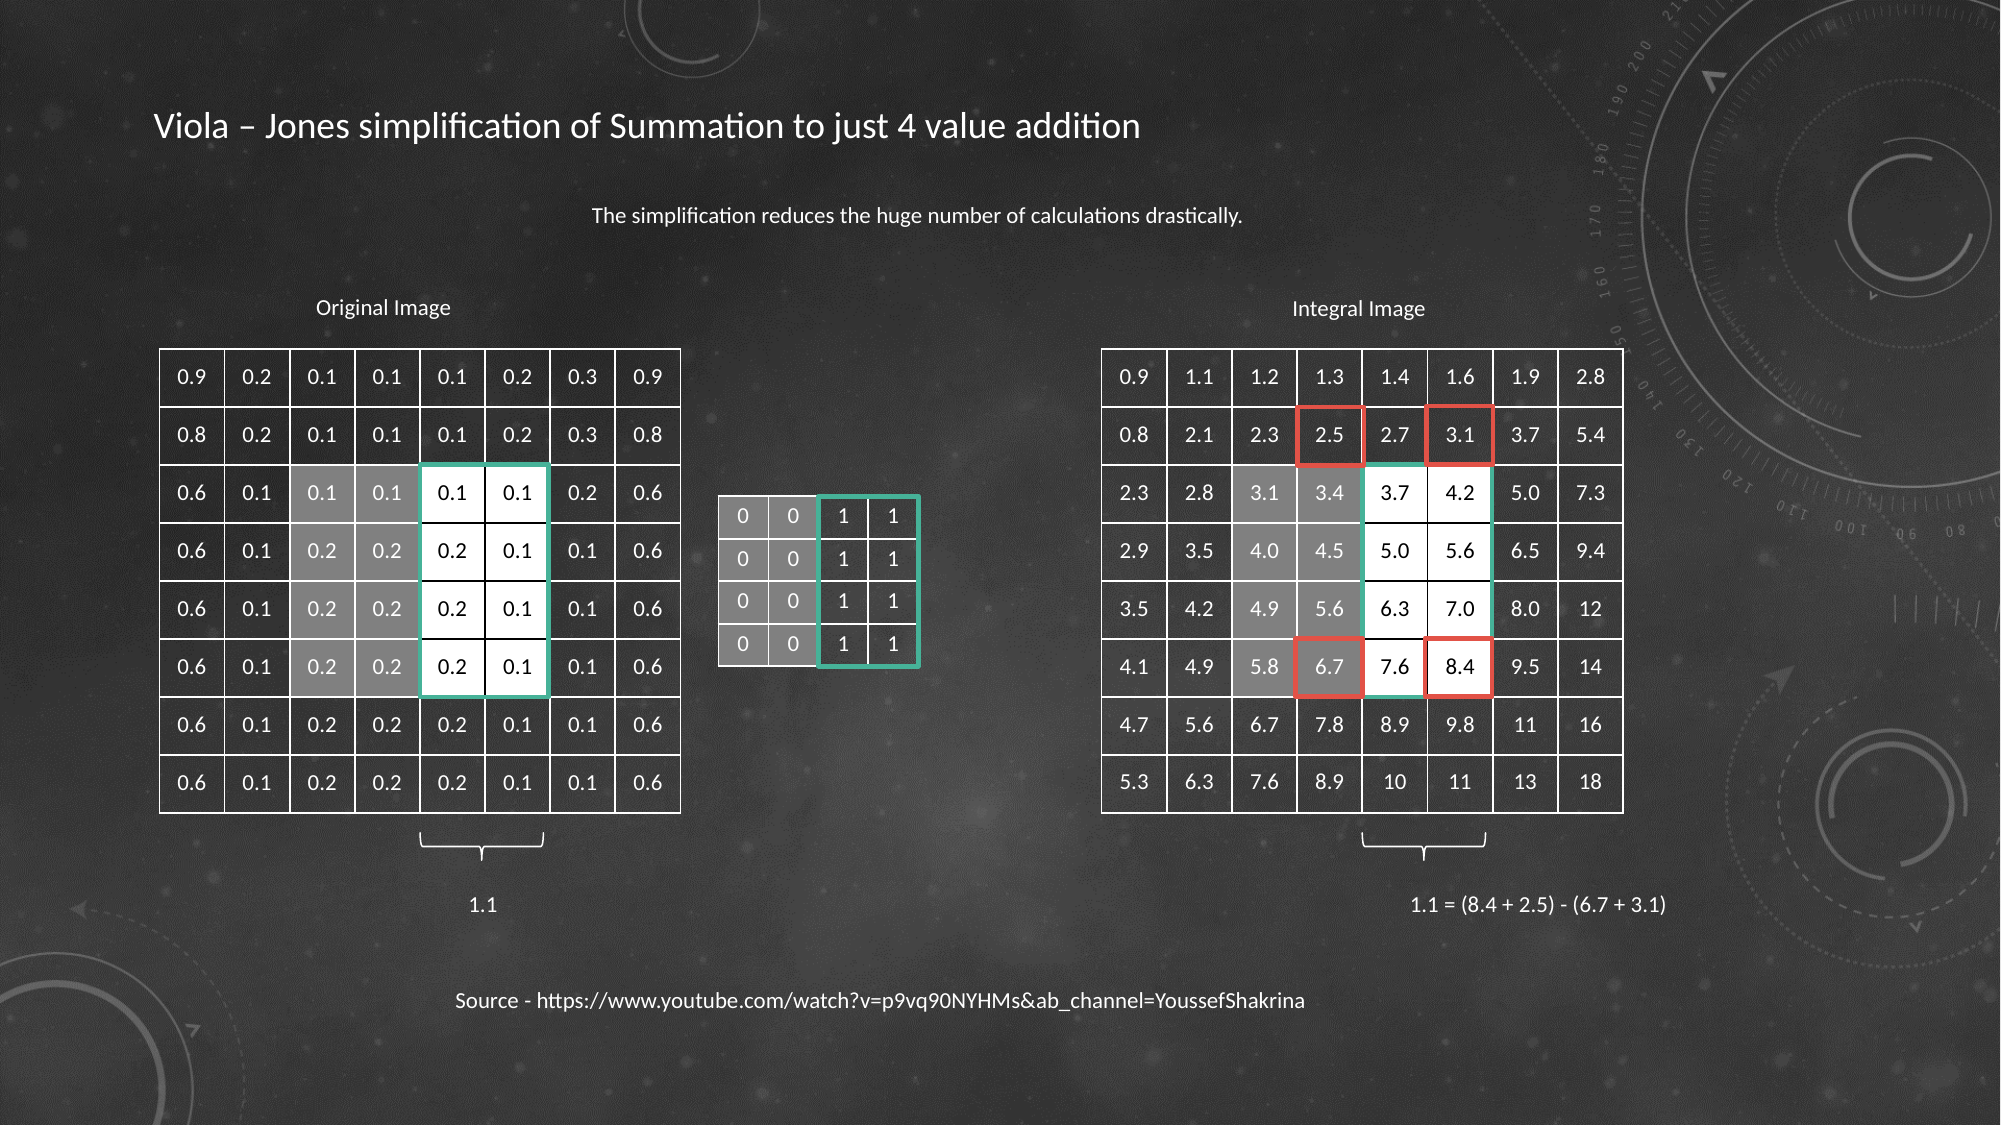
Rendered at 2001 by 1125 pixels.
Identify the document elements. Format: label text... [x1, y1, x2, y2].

table_cell 0.2 [356, 698, 419, 754]
table_cell 2.8 [1168, 466, 1231, 522]
table_cell 0.1 [291, 466, 354, 522]
table_cell 0.2 [225, 408, 289, 464]
table_cell 0.1 [225, 582, 289, 638]
table_cell 0.2 [486, 408, 549, 464]
table_cell 9.5 [1493, 640, 1557, 696]
table_cell 0.8 [1102, 408, 1166, 464]
table_cell 0.2 [291, 582, 354, 638]
table_cell 6.3 [1168, 756, 1231, 812]
text_box Source - https://www.youtube.com/watch?v=p9vq90NYHMs&ab_channel=YoussefShakrina [440, 977, 1322, 1021]
table_cell 11 [1428, 756, 1492, 812]
table_cell 0.1 [550, 524, 614, 580]
table_cell 0 [719, 540, 768, 580]
text_box The simplification reduces the huge number of calculations drastically. [577, 193, 1260, 236]
text_box [1362, 464, 1492, 697]
table_header 0.3 [551, 350, 614, 406]
table_cell 0.3 [551, 408, 614, 464]
table_cell 0.1 [550, 582, 614, 638]
table_header 0.1 [421, 350, 484, 406]
table_cell 3.7 [1495, 408, 1557, 464]
table_cell 9.4 [1559, 524, 1622, 580]
table_cell 8.9 [1298, 756, 1361, 812]
table_cell 0.1 [356, 408, 419, 464]
table_header 1.1 [1168, 350, 1231, 406]
table_cell 0.1 [225, 640, 289, 696]
table_cell 3.1 [1233, 466, 1296, 522]
table_cell 2.3 [1102, 466, 1166, 522]
table_cell 7.8 [1298, 698, 1361, 754]
table_header 0.9 [616, 350, 680, 406]
table_cell 0.1 [551, 698, 614, 754]
table_cell 0.8 [160, 408, 224, 464]
table_cell 4.7 [1102, 698, 1166, 754]
text_box Original Image [301, 284, 467, 328]
table_cell 12 [1559, 582, 1622, 638]
table_cell 0.6 [160, 524, 224, 580]
table_cell 4.1 [1102, 640, 1166, 696]
table_header 1.2 [1233, 350, 1296, 406]
table_cell 0.1 [225, 524, 289, 580]
table_cell 8.0 [1493, 582, 1557, 638]
table_cell 0.6 [616, 698, 680, 754]
table_cell 7.6 [1233, 756, 1296, 812]
table_cell 2.1 [1168, 408, 1231, 464]
table_cell 0.2 [291, 756, 354, 812]
table_cell 0 [769, 540, 817, 580]
table_cell 0.2 [356, 640, 420, 696]
table_cell 0.1 [486, 756, 549, 812]
table_cell 5.6 [1298, 582, 1362, 637]
table_cell 0.2 [291, 524, 354, 580]
table_header 0.1 [356, 350, 419, 406]
table_cell 13 [1494, 756, 1557, 812]
table_cell 0.6 [616, 524, 680, 580]
table_cell 0.6 [616, 582, 680, 638]
table_cell 0.6 [616, 466, 680, 522]
text_box [1294, 637, 1364, 698]
table_cell 0.2 [356, 524, 420, 580]
table_cell 6.5 [1493, 524, 1557, 580]
text_box 1.1 [453, 881, 513, 924]
table_cell 0.1 [486, 697, 549, 754]
table_header 0.9 [160, 350, 224, 406]
table_cell 0.2 [421, 756, 484, 812]
text_box [420, 464, 549, 697]
table_cell 8.9 [1363, 697, 1427, 754]
table_header 1.6 [1428, 350, 1492, 404]
table_header 0 [769, 497, 817, 538]
table_cell 5.6 [1168, 698, 1231, 754]
table_cell 6.7 [1233, 698, 1296, 754]
text_box [1296, 406, 1366, 467]
text_box Integral Image [1277, 286, 1441, 329]
table_header 1.4 [1363, 350, 1427, 406]
table_cell 0.6 [160, 582, 224, 638]
table_cell 5.8 [1233, 640, 1294, 696]
table_cell 0.1 [421, 408, 484, 464]
table_cell 0.1 [225, 698, 289, 754]
table_cell 0.6 [616, 640, 680, 696]
table_header 0.9 [1102, 350, 1166, 406]
table_cell 0.2 [421, 697, 484, 754]
table_cell 0.6 [160, 756, 224, 812]
table_header 0 [719, 497, 768, 538]
table_cell 0.6 [160, 698, 224, 754]
table_header 0.1 [291, 350, 354, 406]
text_box [1361, 832, 1487, 861]
text_box Viola – Jones simplification of Summation to just 4 value addition [138, 93, 1158, 154]
table_cell 0 [719, 625, 768, 665]
table_cell 4.9 [1168, 640, 1231, 696]
table_cell 3.5 [1168, 524, 1231, 580]
table_cell 4.5 [1298, 524, 1362, 580]
table_cell 5.0 [1493, 466, 1557, 522]
text_box 1.1 = (8.4 + 2.5) - (6.7 + 3.1) [1395, 881, 1683, 924]
table_cell 0.1 [356, 466, 420, 522]
table_cell 11 [1494, 698, 1557, 754]
table_cell 4.9 [1233, 582, 1296, 638]
text_box [1423, 637, 1493, 698]
table_cell 4.0 [1233, 524, 1296, 580]
table_cell 10 [1363, 756, 1427, 812]
table_cell 0 [769, 582, 817, 623]
table_cell 4.2 [1168, 582, 1231, 638]
table_cell 18 [1559, 756, 1622, 812]
table_cell 0.6 [160, 640, 224, 696]
table_cell 0.2 [550, 466, 614, 522]
table_cell 0.1 [225, 756, 289, 812]
table_header 1.3 [1298, 350, 1361, 406]
table_header 1.9 [1494, 350, 1557, 406]
table_cell 2.3 [1233, 408, 1296, 464]
table_cell 2.9 [1102, 524, 1166, 580]
table_cell 0 [719, 582, 768, 623]
table_cell 0 [769, 625, 817, 665]
table_cell 3.5 [1102, 582, 1166, 638]
table_cell 7.3 [1559, 466, 1622, 522]
table_cell 0.1 [551, 756, 614, 812]
table_header 0.2 [486, 350, 549, 406]
table_cell 0.1 [291, 408, 354, 464]
table_cell 0.2 [356, 756, 419, 812]
table_cell 2.7 [1366, 408, 1425, 464]
table_cell 0.6 [616, 756, 680, 812]
picture [0, 0, 2001, 1125]
text_box [419, 832, 545, 861]
text_box [1425, 404, 1495, 466]
table_cell 0.6 [160, 466, 224, 522]
table_cell 0.2 [356, 582, 420, 638]
table_cell 0.2 [291, 698, 354, 754]
table_cell 9.8 [1428, 698, 1492, 754]
table_cell 0.8 [616, 408, 680, 464]
table_cell 16 [1559, 698, 1622, 754]
table_header 2.8 [1559, 350, 1622, 406]
text_box [818, 496, 919, 667]
table_cell 5.4 [1559, 408, 1622, 464]
table_cell 0.2 [291, 640, 354, 696]
table_cell 0.1 [225, 466, 289, 522]
table_cell 14 [1559, 640, 1622, 696]
table_cell 5.3 [1102, 756, 1166, 812]
table_header 0.2 [225, 350, 289, 406]
table_cell 3.4 [1298, 467, 1362, 522]
table_cell 0.1 [550, 640, 614, 696]
